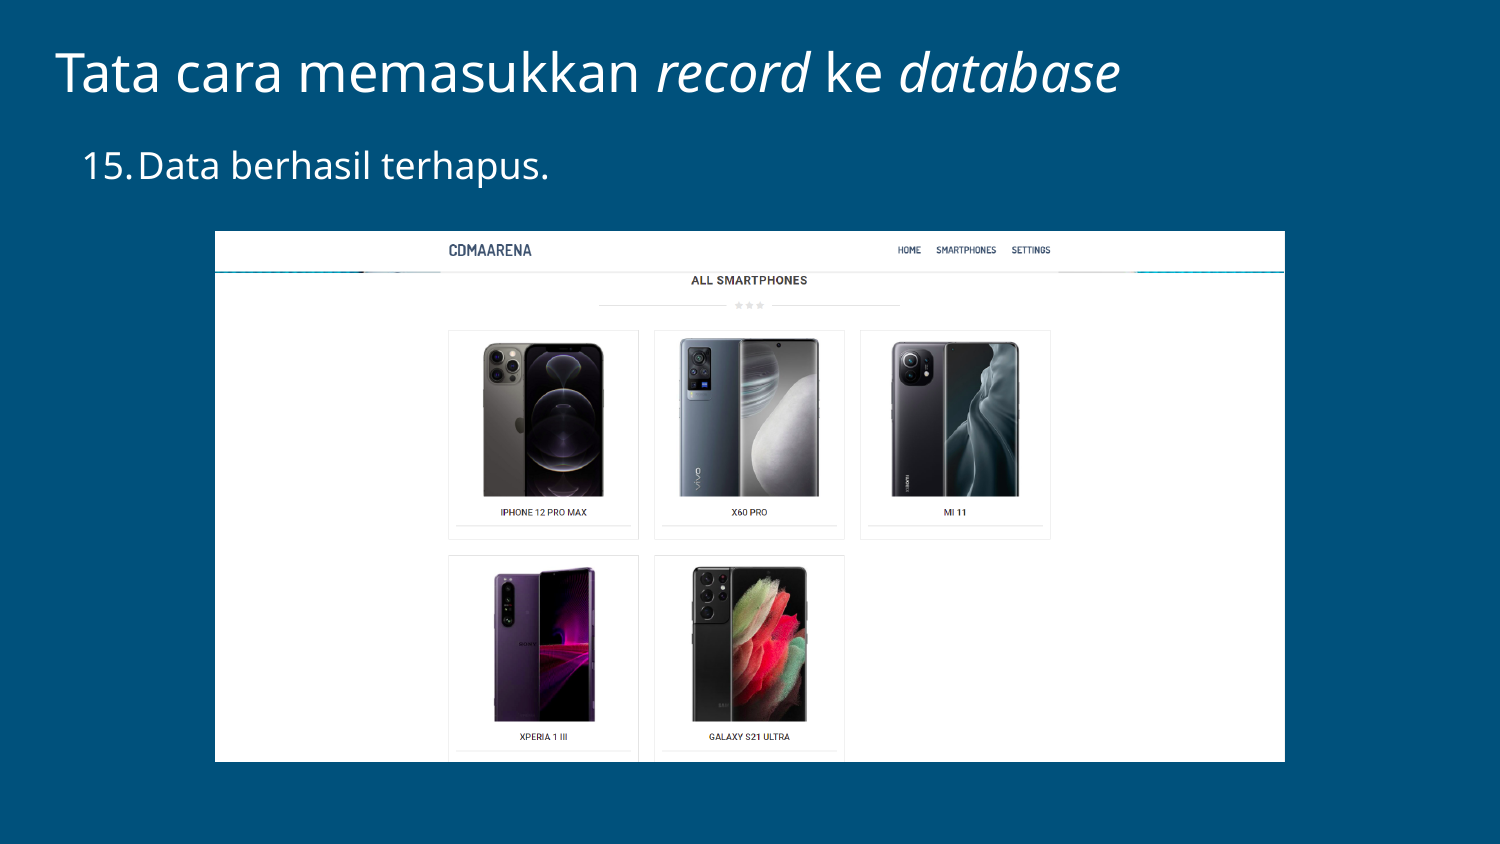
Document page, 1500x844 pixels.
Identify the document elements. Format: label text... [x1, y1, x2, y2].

picture [216, 232, 1284, 761]
title Tata cara memasukkan record ke database [40, 21, 1460, 119]
list Data berhasil terhapus. [47, 120, 1453, 719]
